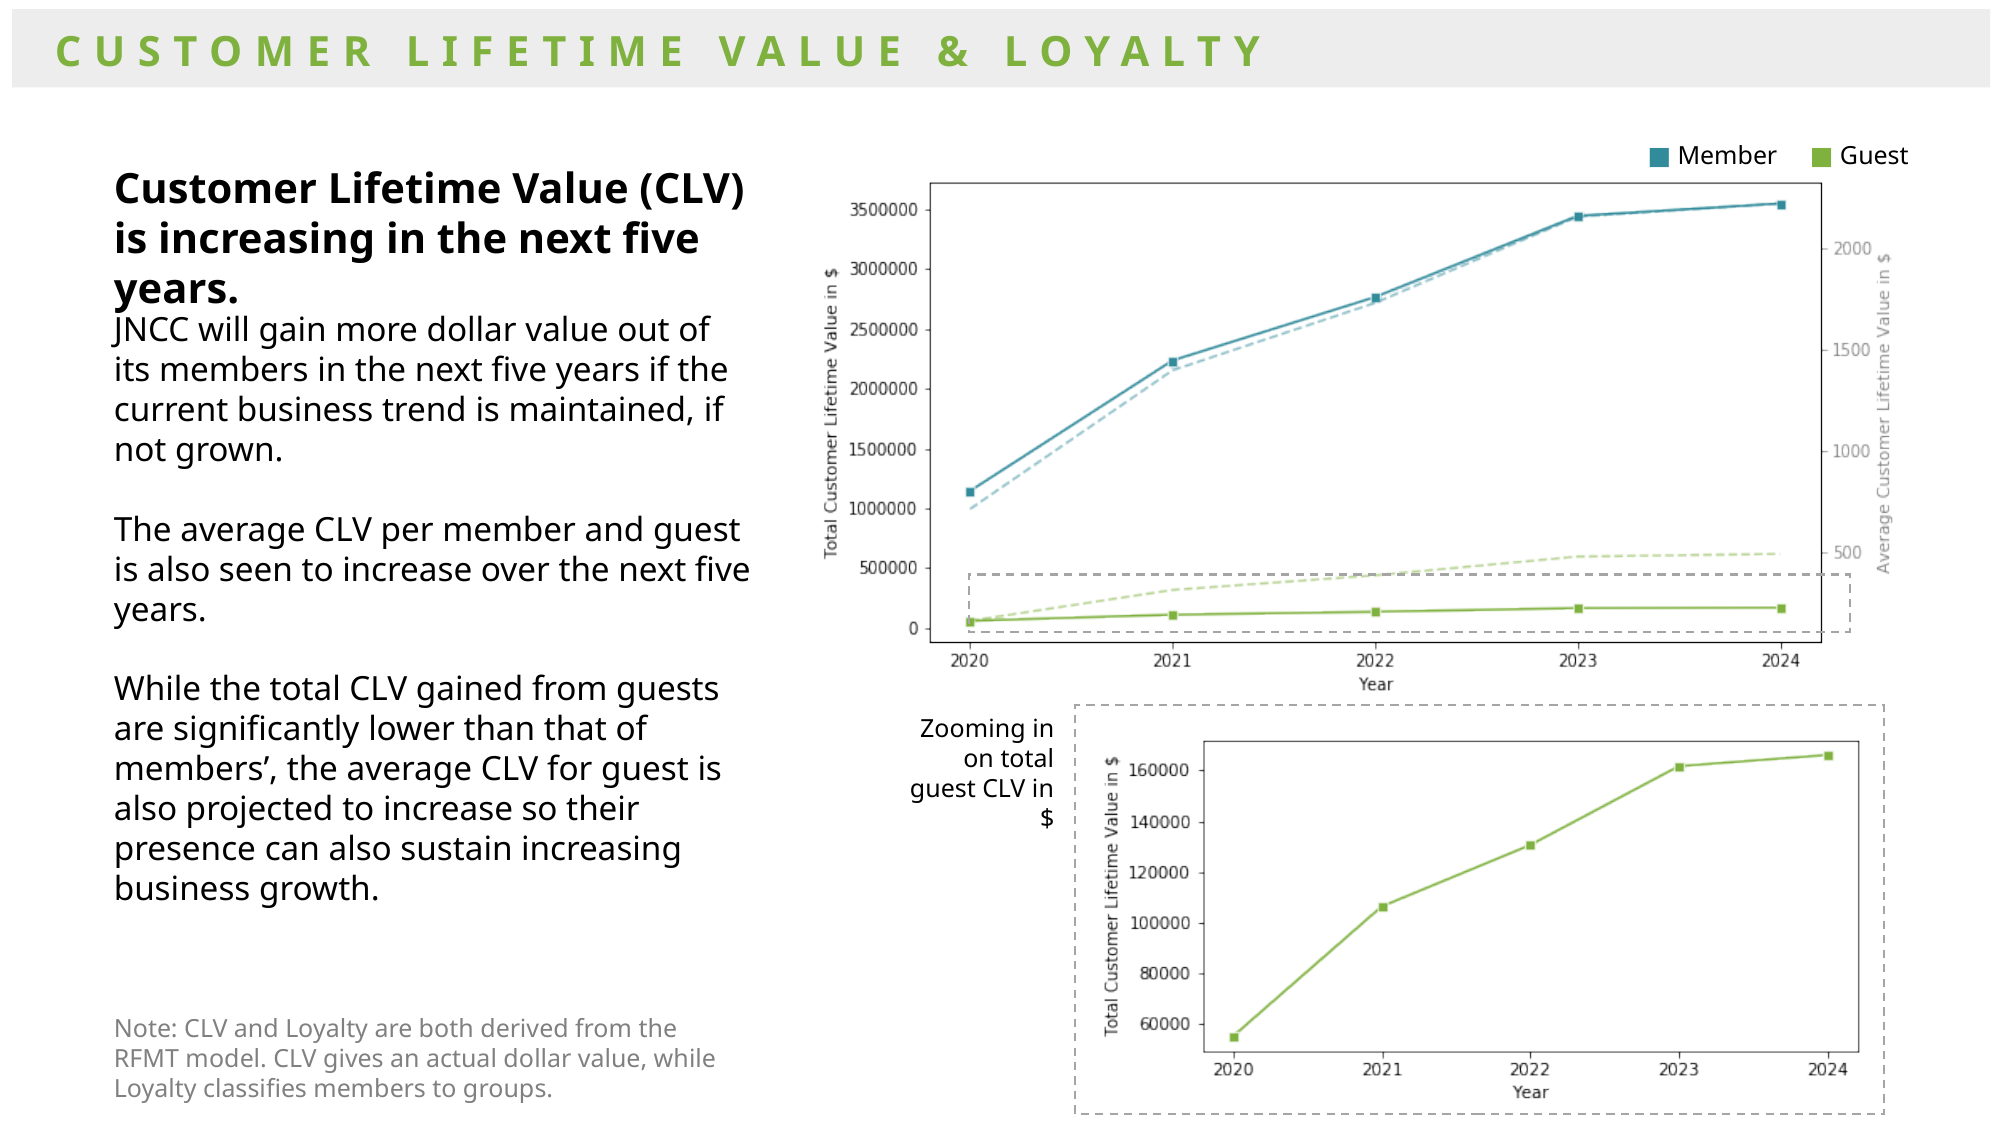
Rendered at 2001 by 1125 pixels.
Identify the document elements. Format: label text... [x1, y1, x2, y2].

text_box Zooming in on total guest CLV in $ [876, 718, 1070, 840]
text_box JNCC will gain more dollar value out of its members in the next five years if the current business trend is maintained, if not grown. The average CLV per member and guest is also seen to increase over the next five years. While the total CLV gained from guests are significantly lower than that of members’, the average CLV for guest is also projected to increase so their presence can also sustain increasing business growth. [99, 300, 770, 915]
picture [786, 110, 1942, 1102]
text_box [11, 8, 1991, 88]
text_box [1074, 718, 1885, 1115]
text_box Customer Lifetime Value (CLV) is increasing in the next five years. [99, 154, 770, 300]
text_box Note: CLV and Loyalty are both derived from the RFMT model. CLV gives an actual dollar value, while Loyalty classifies members to groups. [99, 1005, 739, 1110]
text_box CUSTOMER LIFETIME VALUE & LOYALTY [40, 17, 1622, 82]
